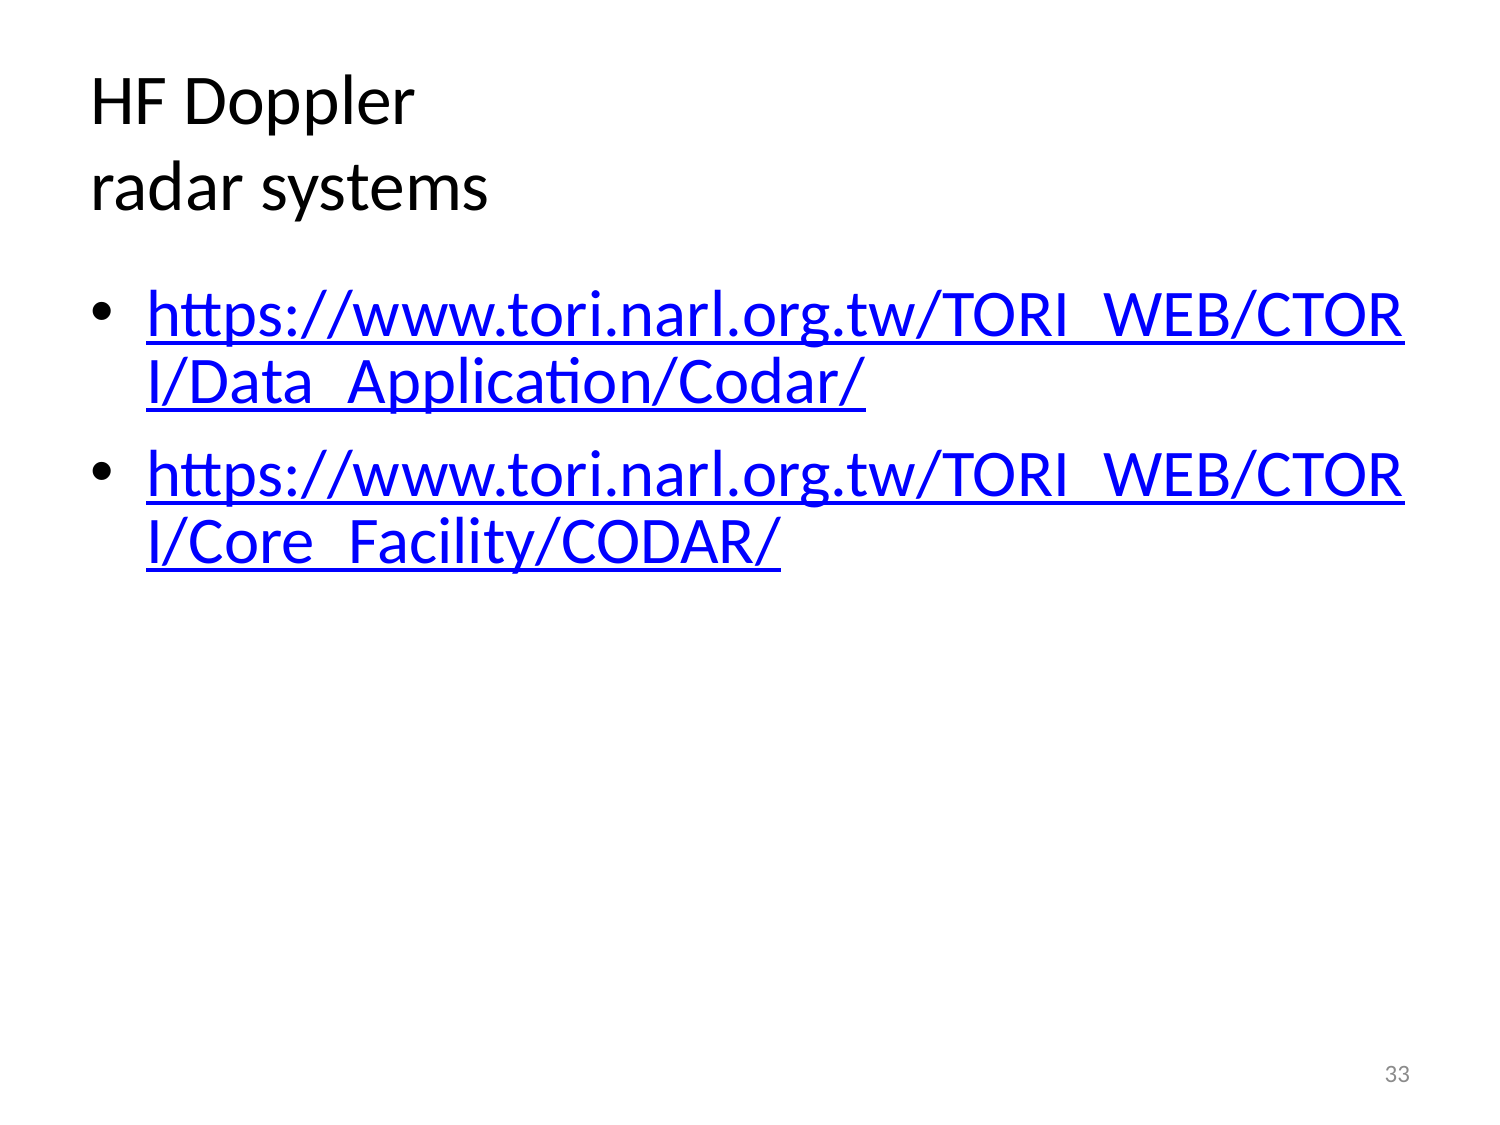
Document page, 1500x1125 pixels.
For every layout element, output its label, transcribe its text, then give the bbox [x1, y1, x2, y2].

title HF Doppler radar systems [75, 45, 1425, 233]
slide_number 33 [1074, 1042, 1425, 1103]
list https://www.tori.narl.org.tw/TORI_WEB/CTORI/Data_Application/Codar/ https://www.tori.narl.org.tw/TORI_WEB/CTORI/Core_Facility/CODAR/ [75, 262, 1425, 1005]
